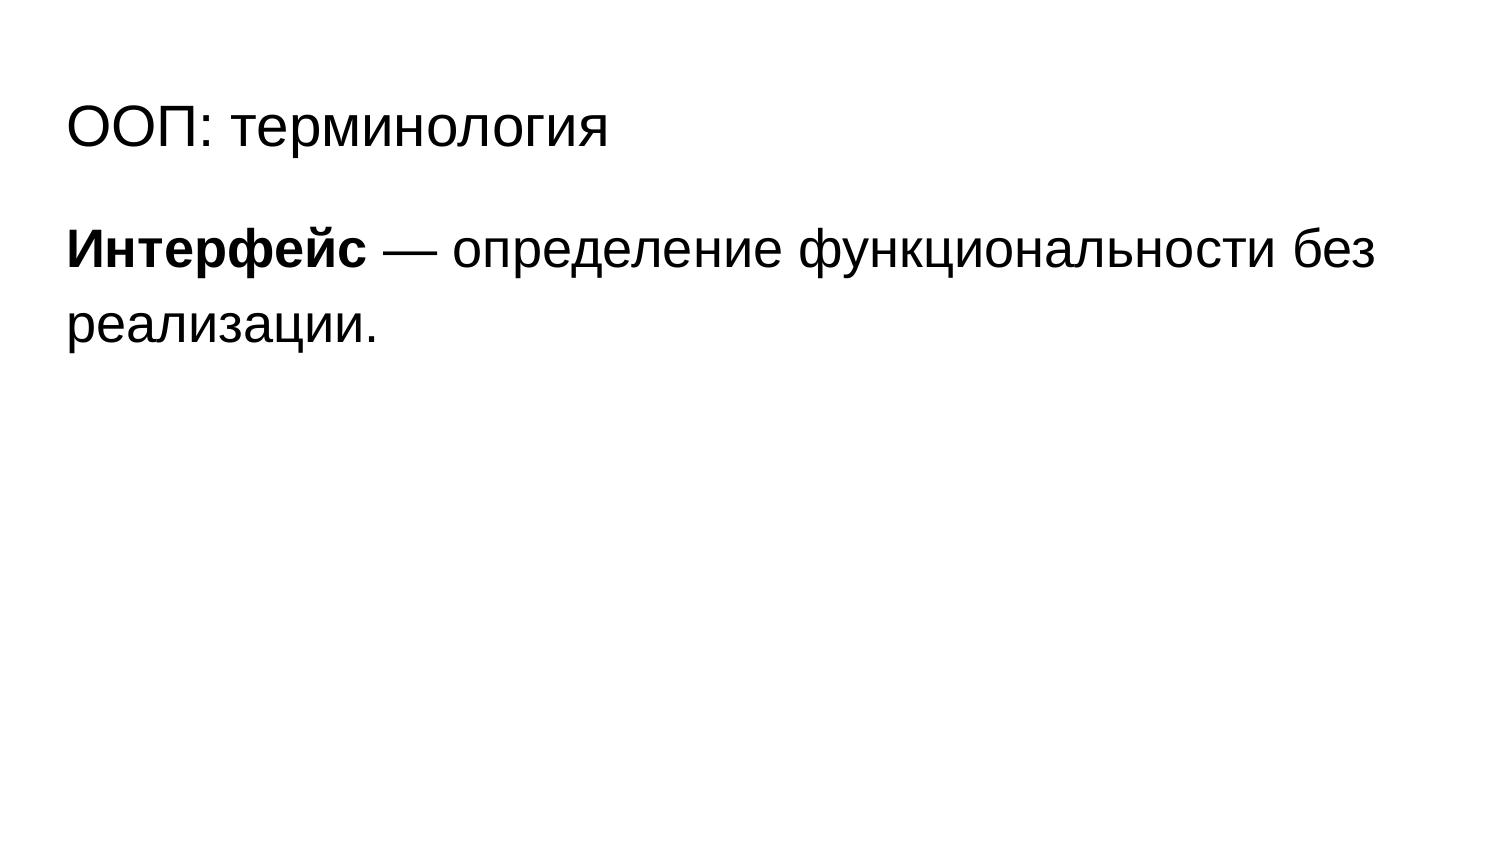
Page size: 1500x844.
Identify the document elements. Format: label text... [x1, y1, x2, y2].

title ООП: терминология [51, 72, 1449, 167]
list Интерфейс — определение функциональности без реализации. [51, 189, 1449, 750]
